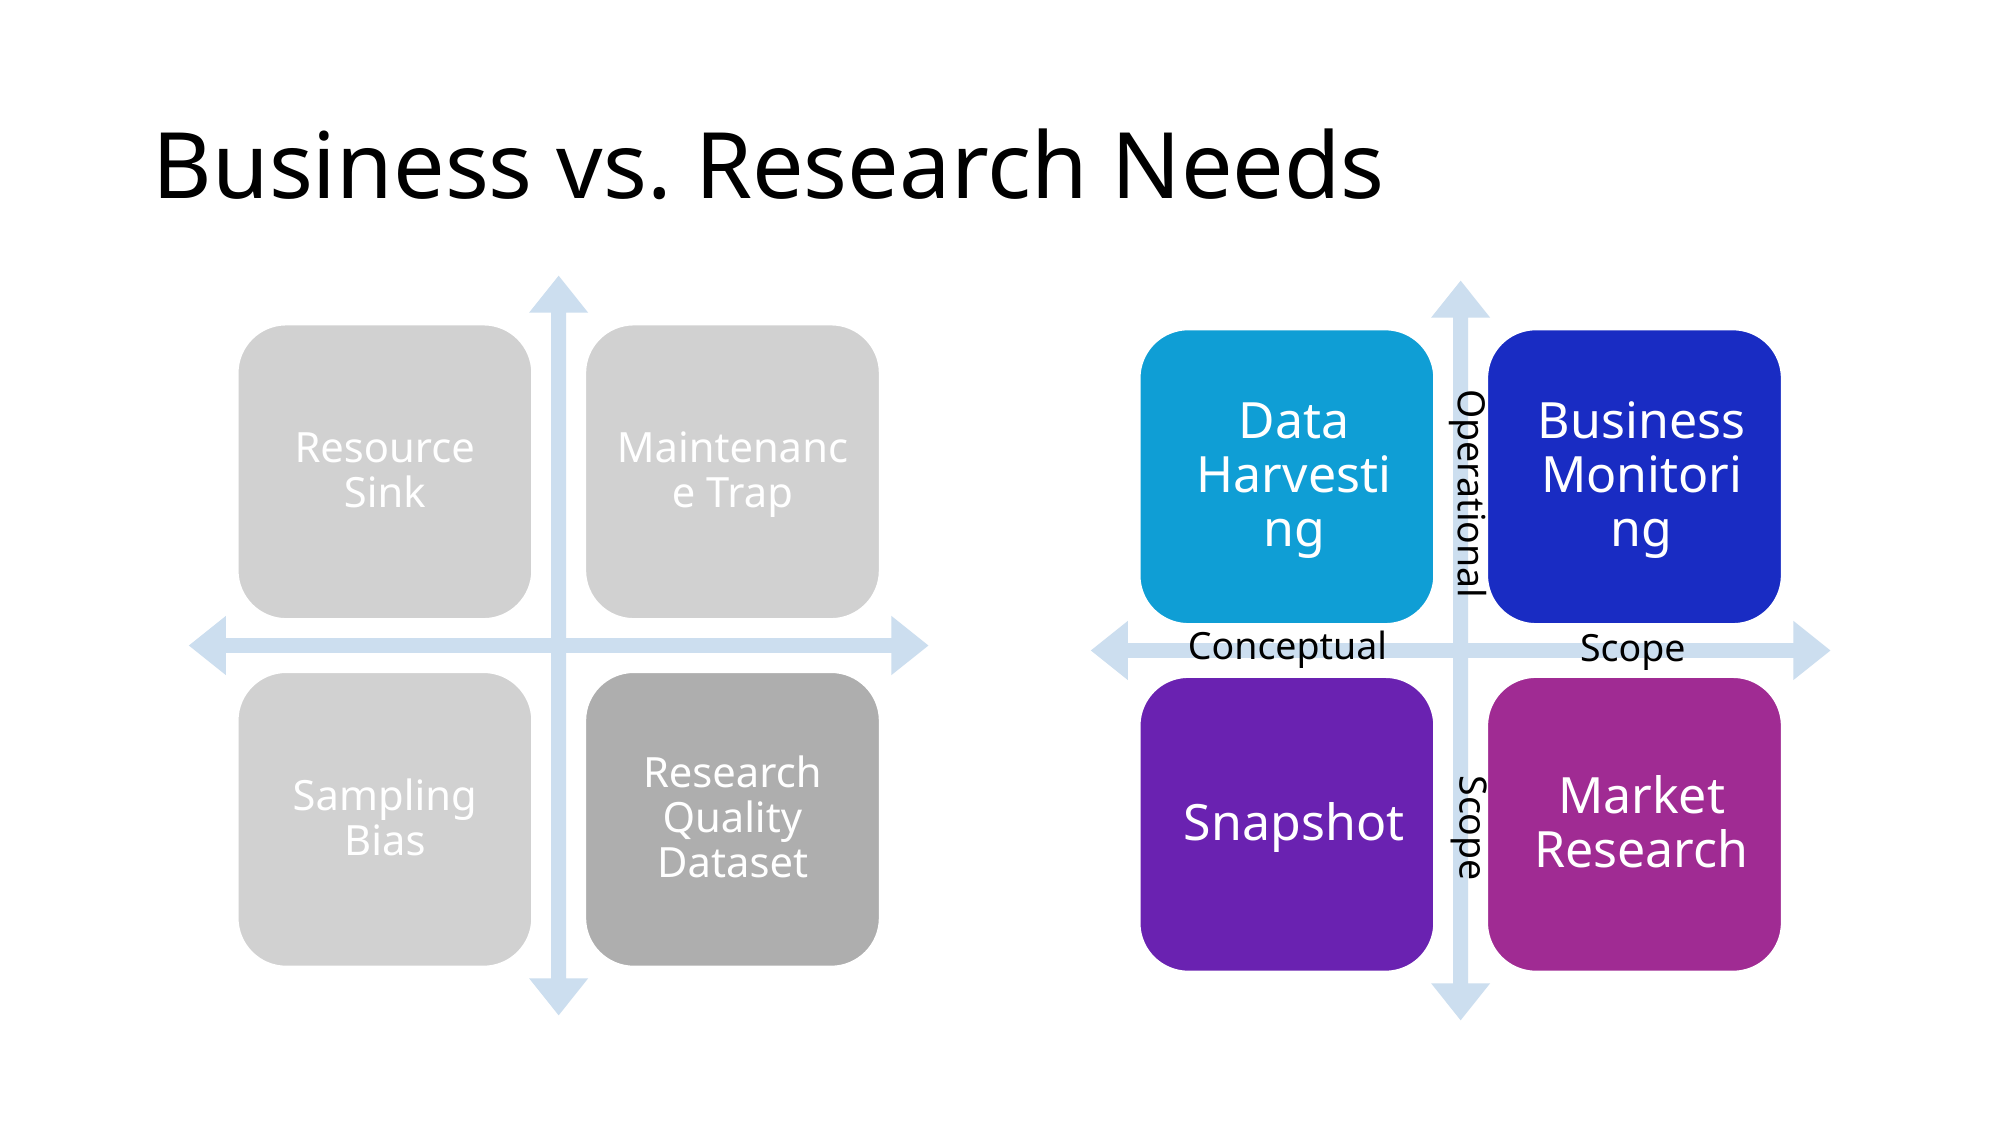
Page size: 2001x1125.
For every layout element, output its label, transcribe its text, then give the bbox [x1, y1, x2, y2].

title Business vs. Research Needs [137, 59, 1863, 278]
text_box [188, 275, 929, 1016]
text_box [1160, 374, 1723, 934]
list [1034, 280, 1887, 1021]
